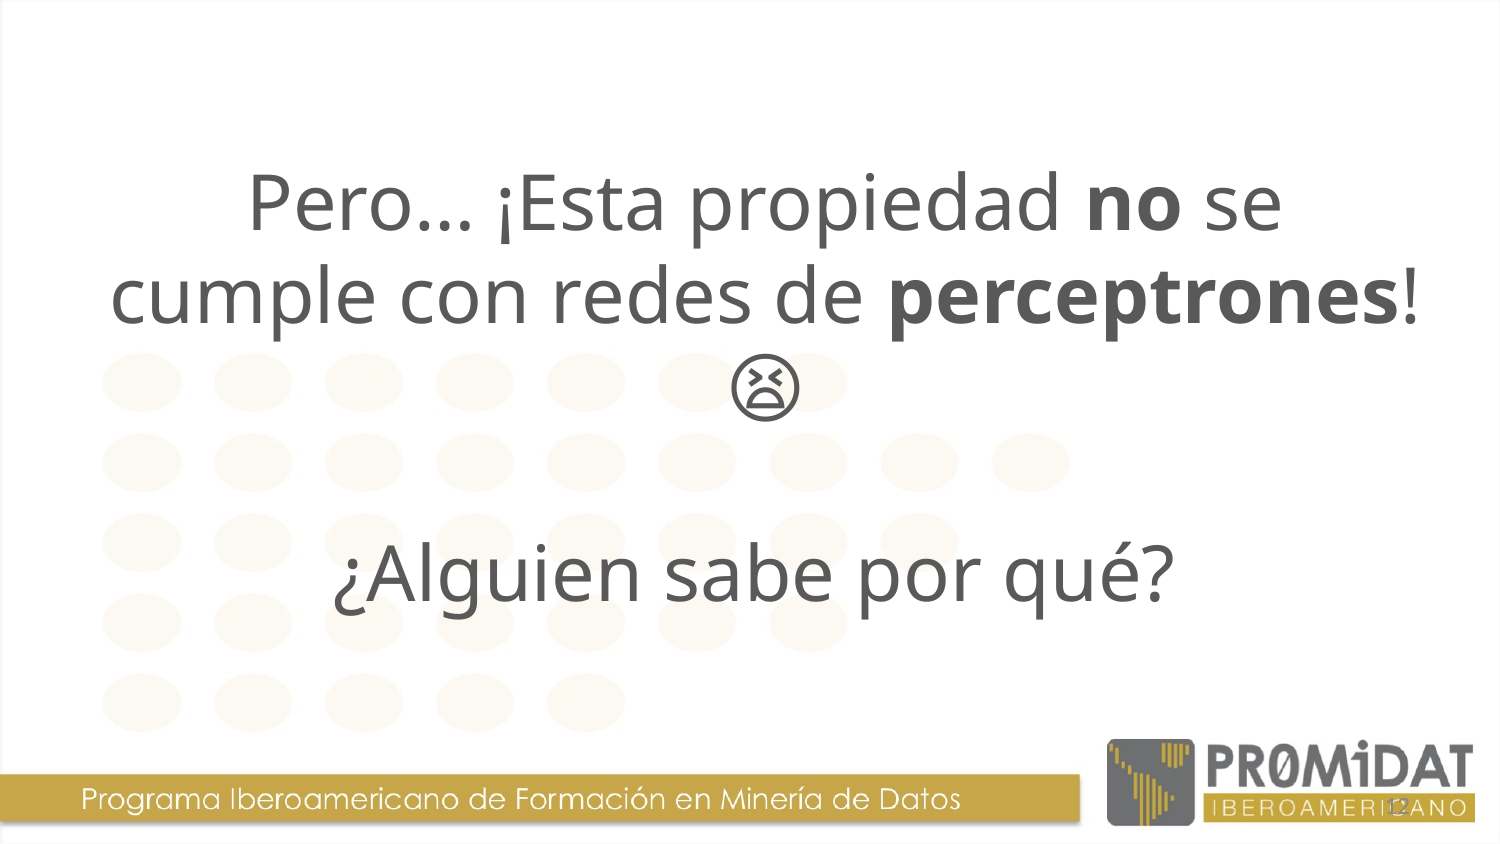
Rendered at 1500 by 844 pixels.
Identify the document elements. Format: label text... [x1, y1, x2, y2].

title Pero… ¡Esta propiedad no se cumple con redes de perceptrones! 😫 ¿Alguien sabe por qué? [90, 143, 1440, 627]
picture [0, 0, 1500, 844]
slide_number 12 [1074, 782, 1425, 828]
